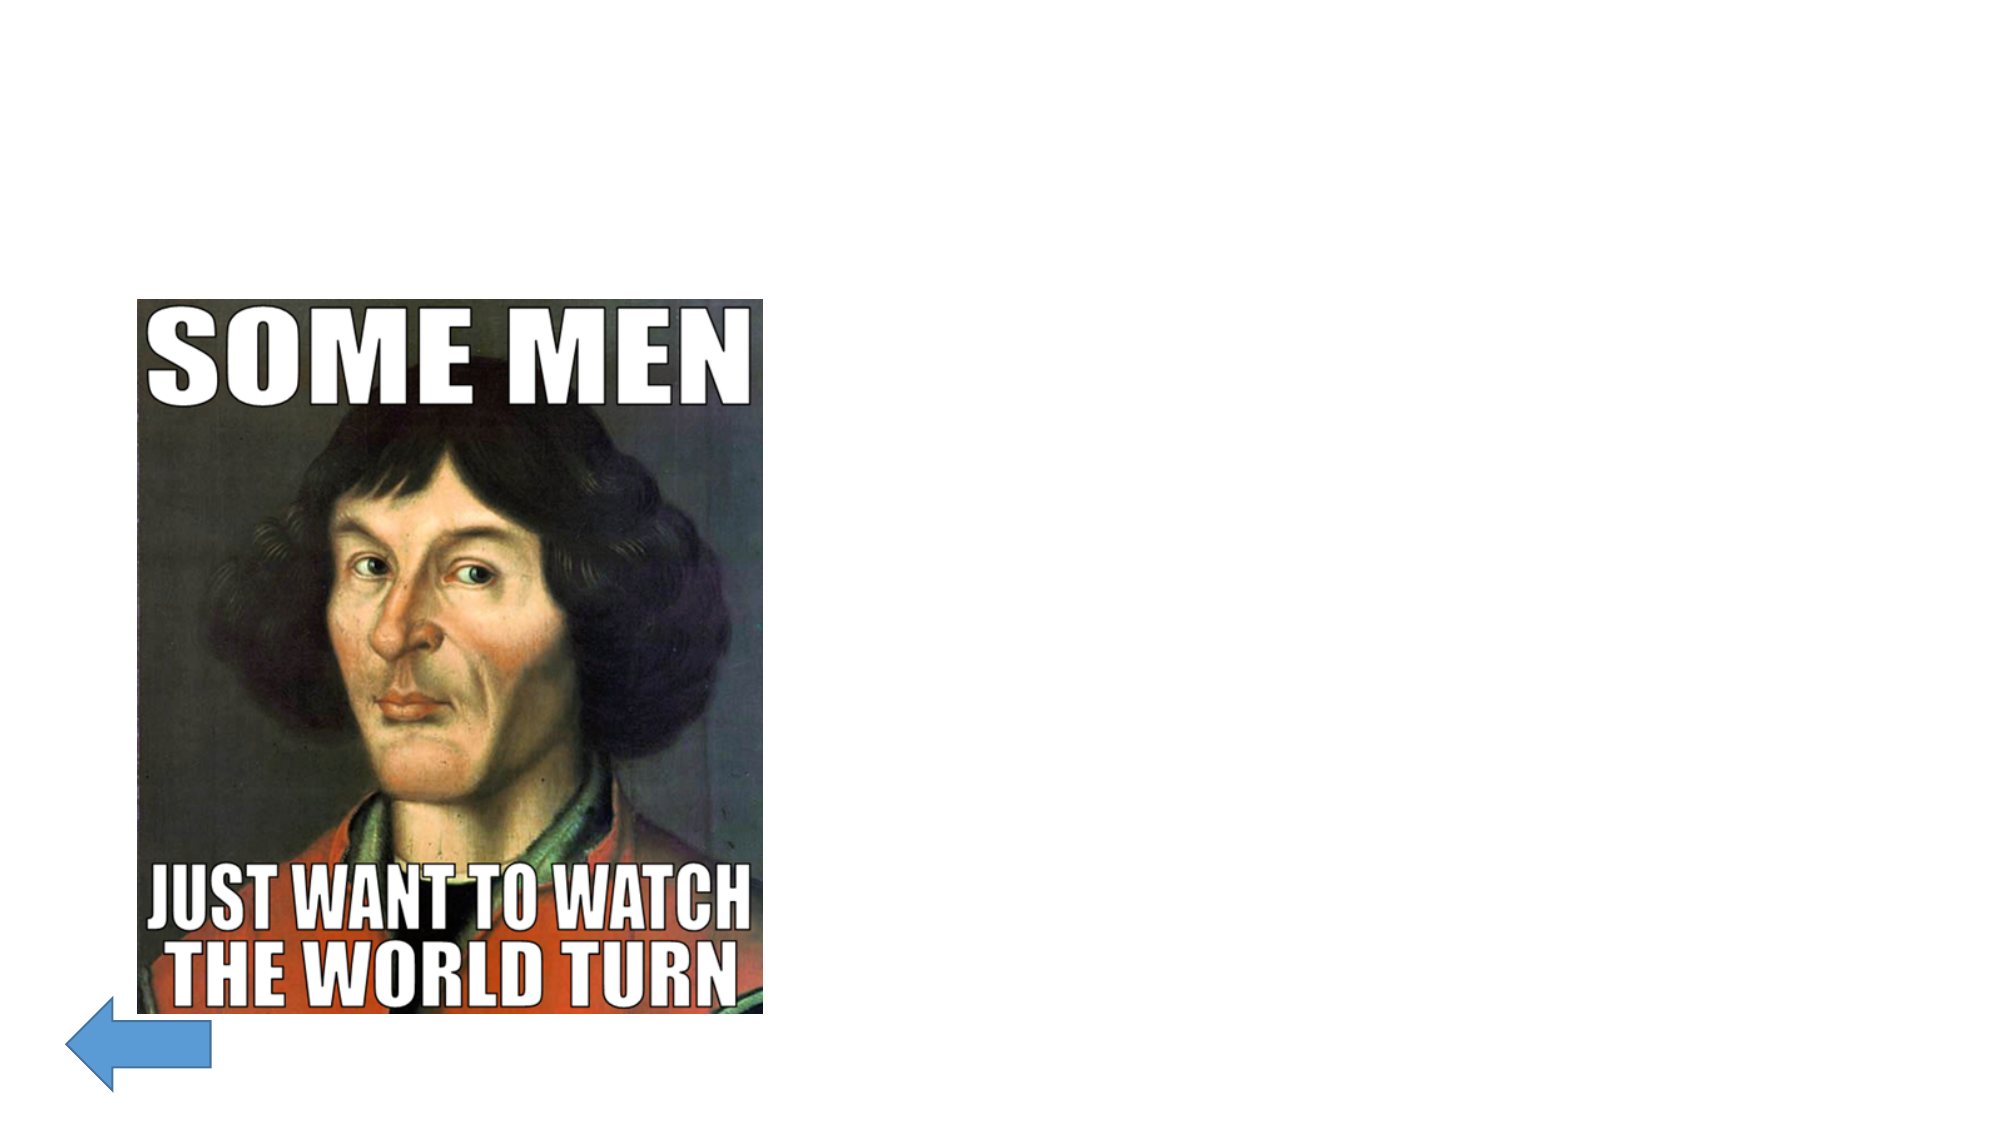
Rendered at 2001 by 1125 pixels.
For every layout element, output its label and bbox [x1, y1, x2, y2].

text_box [64, 995, 212, 1093]
list [137, 299, 763, 1014]
